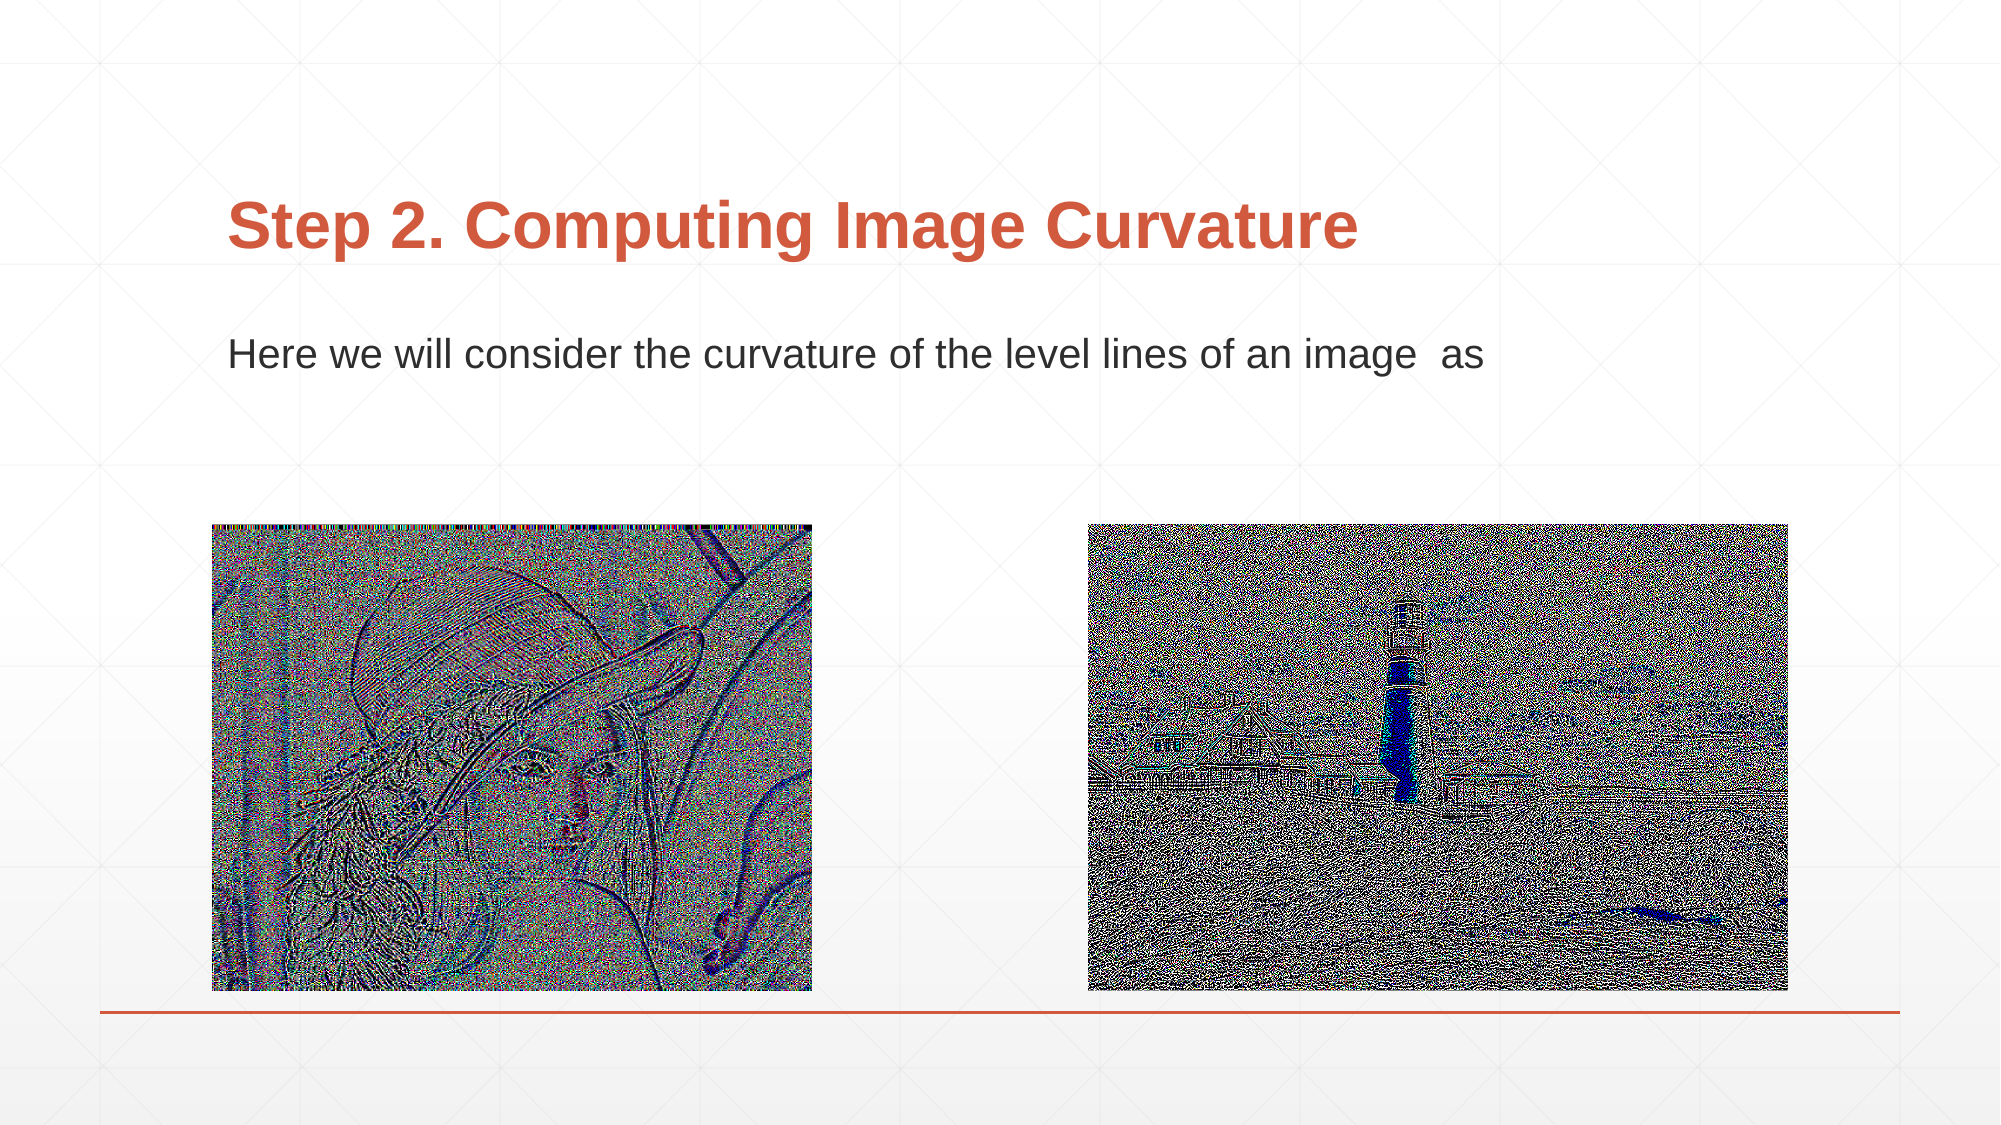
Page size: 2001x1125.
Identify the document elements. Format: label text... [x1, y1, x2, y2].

picture [1088, 524, 1788, 991]
title Step 2. Computing Image Curvature [212, 82, 1788, 271]
picture [212, 524, 812, 991]
